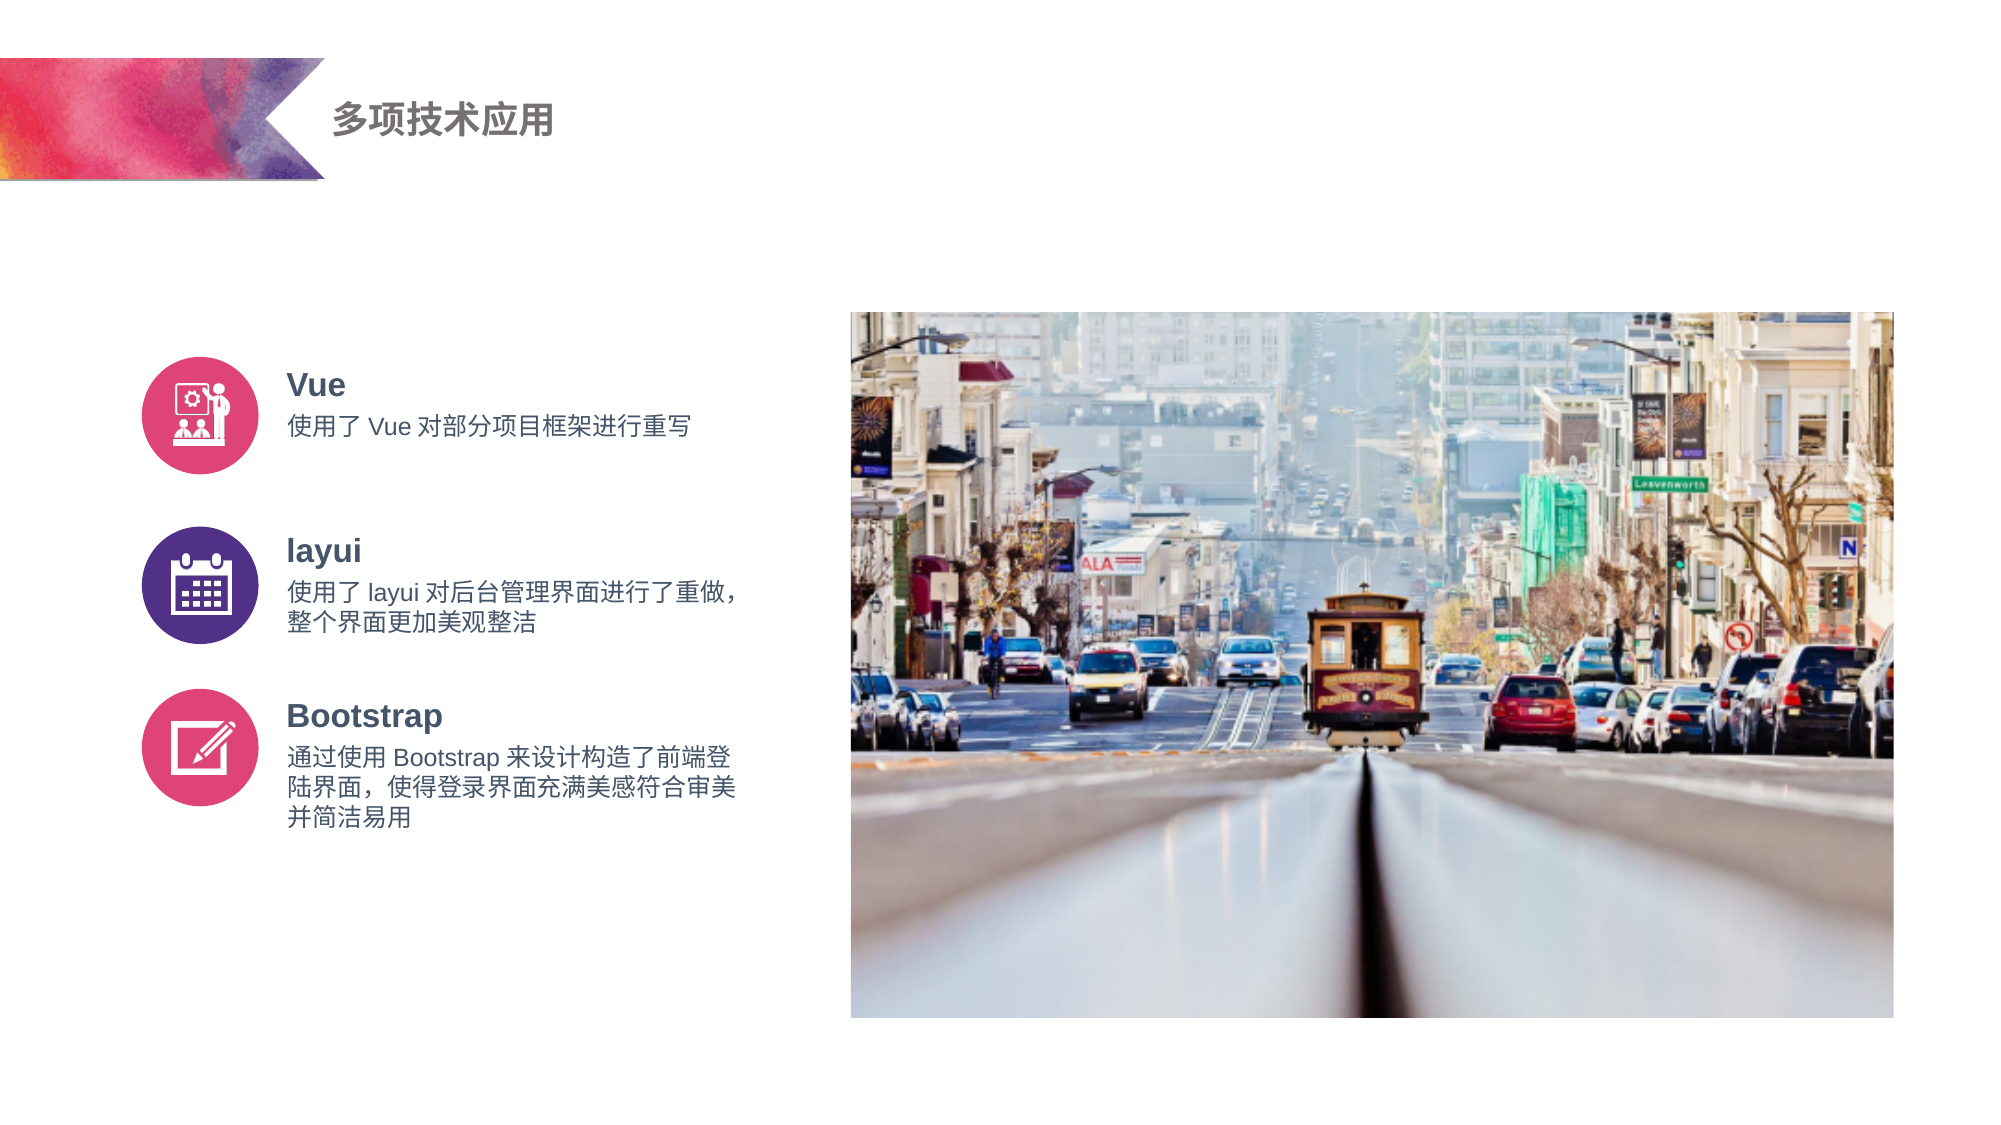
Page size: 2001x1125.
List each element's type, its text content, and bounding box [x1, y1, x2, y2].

text_box Vue [286, 363, 517, 404]
text_box 使用了Vue对部分项目框架进行重写 [287, 410, 747, 441]
picture [171, 720, 237, 776]
text_box layui [286, 529, 517, 570]
picture [170, 553, 233, 615]
text_box 通过使用Bootstrap来设计构造了前端登陆界面，使得登录界面充满美感符合审美并简洁易用 [287, 741, 747, 832]
picture [173, 383, 232, 447]
picture [850, 312, 1894, 1018]
text_box [141, 356, 259, 475]
text_box [141, 526, 259, 645]
text_box Bootstrap [286, 694, 517, 735]
text_box 多项技术应用 [329, 88, 572, 149]
text_box 使用了layui对后台管理界面进行了重做，整个界面更加美观整洁 [287, 576, 747, 637]
text_box [141, 688, 259, 807]
picture [0, 58, 326, 179]
